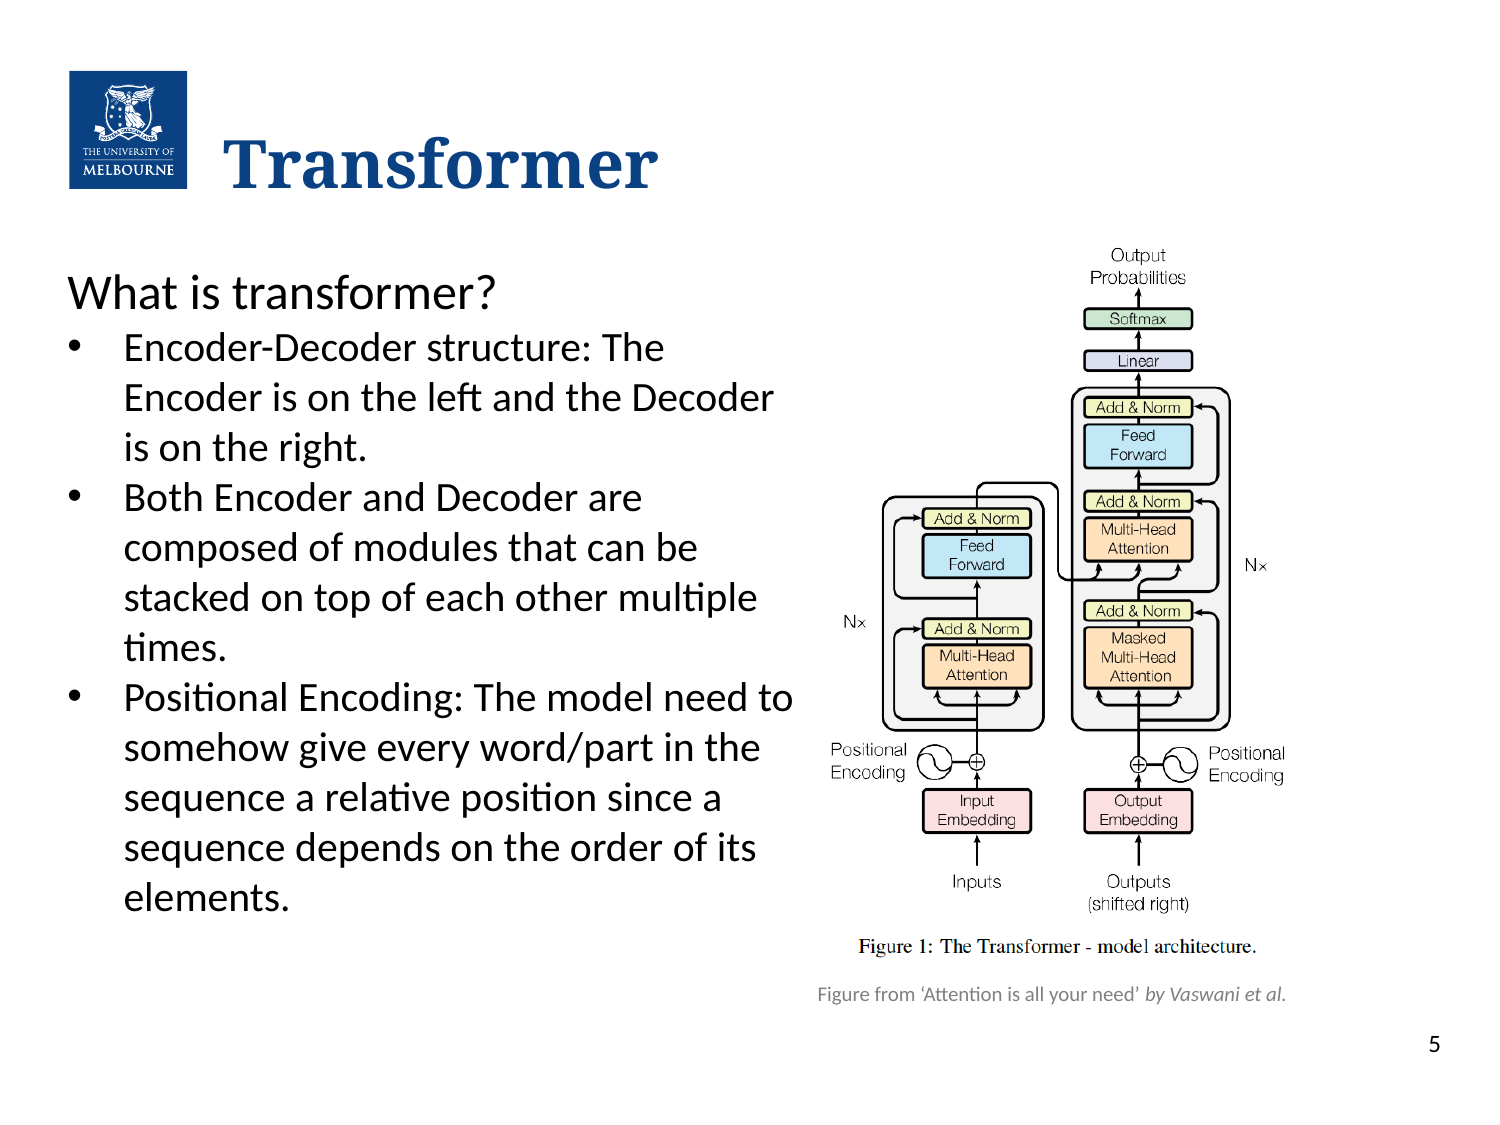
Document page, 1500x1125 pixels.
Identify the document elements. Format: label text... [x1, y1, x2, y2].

picture [749, 210, 1354, 975]
list What is transformer? Encoder-Decoder structure: The Encoder is on the left and the Decoder is on the right. Both Encoder and Decoder are composed of modules that can be stacked on top of each other multiple times. Positional Encoding: The model need to somehow give every word/part in the sequence a relative position since a sequence depends on the order of its elements. [52, 252, 749, 971]
slide_number 5 [1348, 1012, 1442, 1073]
title Transformer [208, 64, 1443, 211]
text_box Figure from ‘Attention is all your need’ by Vaswani et al. [802, 975, 1354, 1014]
